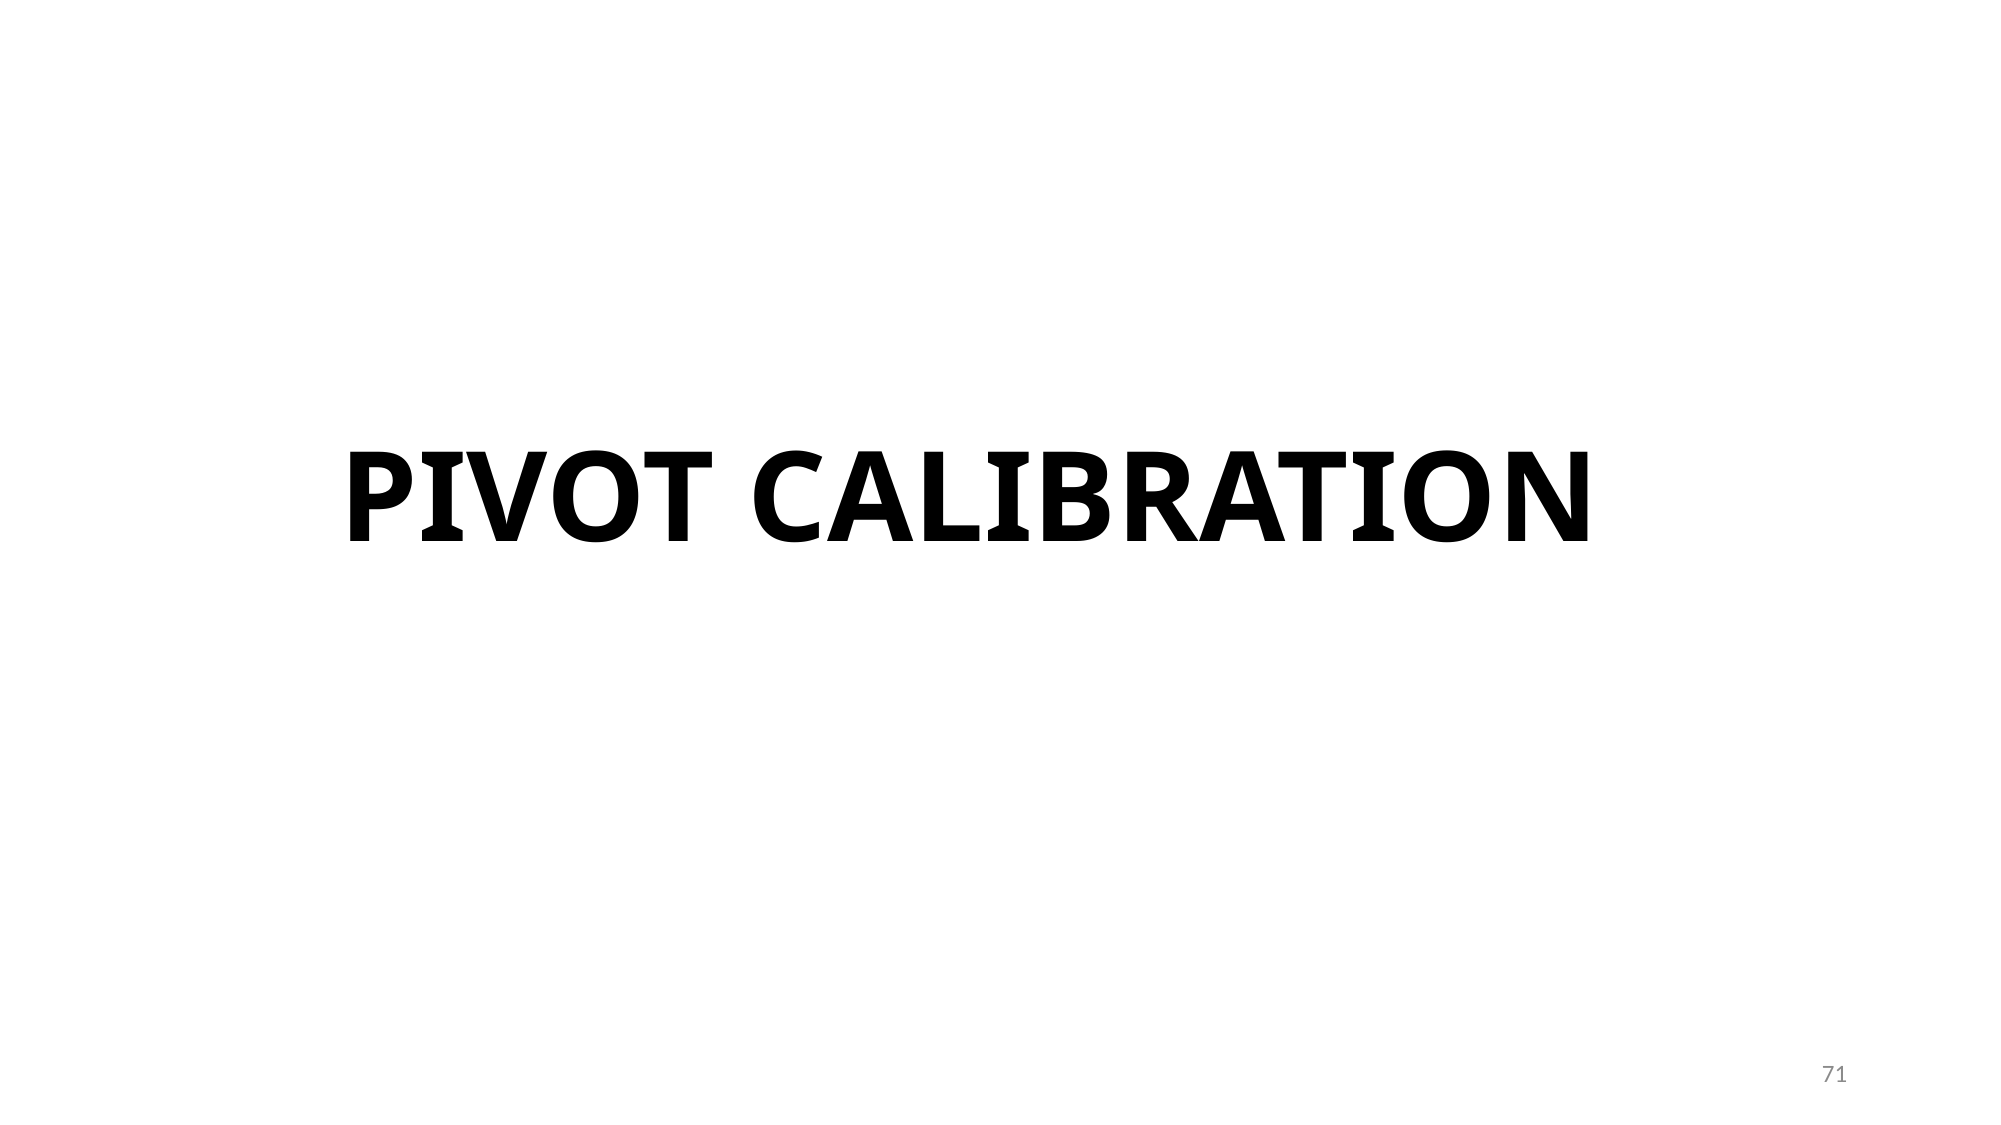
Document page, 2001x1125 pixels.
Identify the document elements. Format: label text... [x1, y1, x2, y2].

title PIVOT CALIBRATION [0, 184, 1940, 576]
slide_number 71 [1412, 1042, 1863, 1103]
